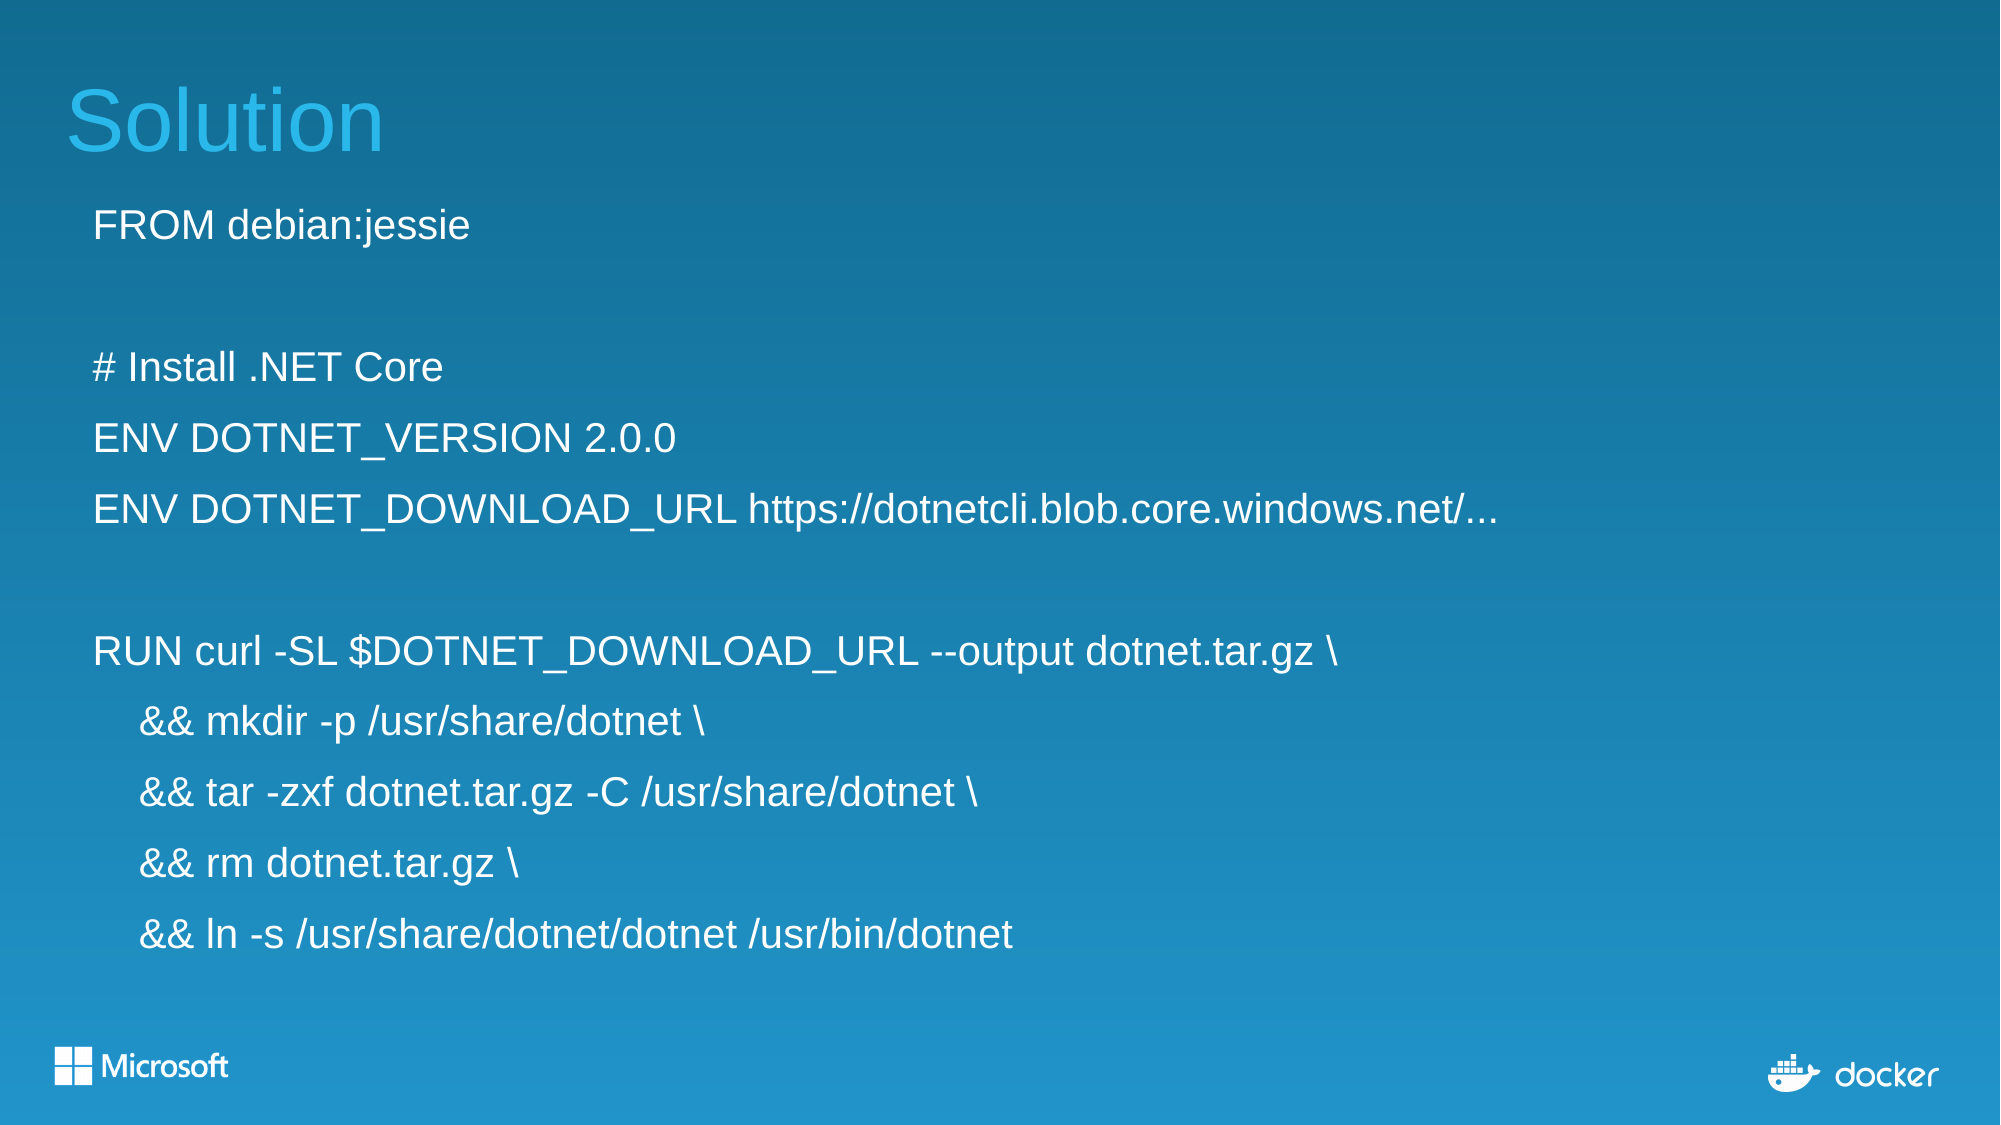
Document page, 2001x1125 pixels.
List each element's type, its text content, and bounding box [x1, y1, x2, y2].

picture [50, 1042, 232, 1096]
list FROM debian:jessie # Install .NET Core ENV DOTNET_VERSION 2.0.0 ENV DOTNET_DOWNLOAD_URL https://dotnetcli.blob.core.windows.net/... RUN curl -SL $DOTNET_DOWNLOAD_URL --output dotnet.tar.gz \ && mkdir -p /usr/share/dotnet \ && tar -zxf dotnet.tar.gz -C /usr/share/dotnet \ && rm dotnet.tar.gz \ && ln -s /usr/share/dotnet/dotnet /usr/bin/dotnet [50, 183, 1950, 1014]
title Solution [50, 59, 1950, 165]
picture [1768, 1054, 1939, 1092]
